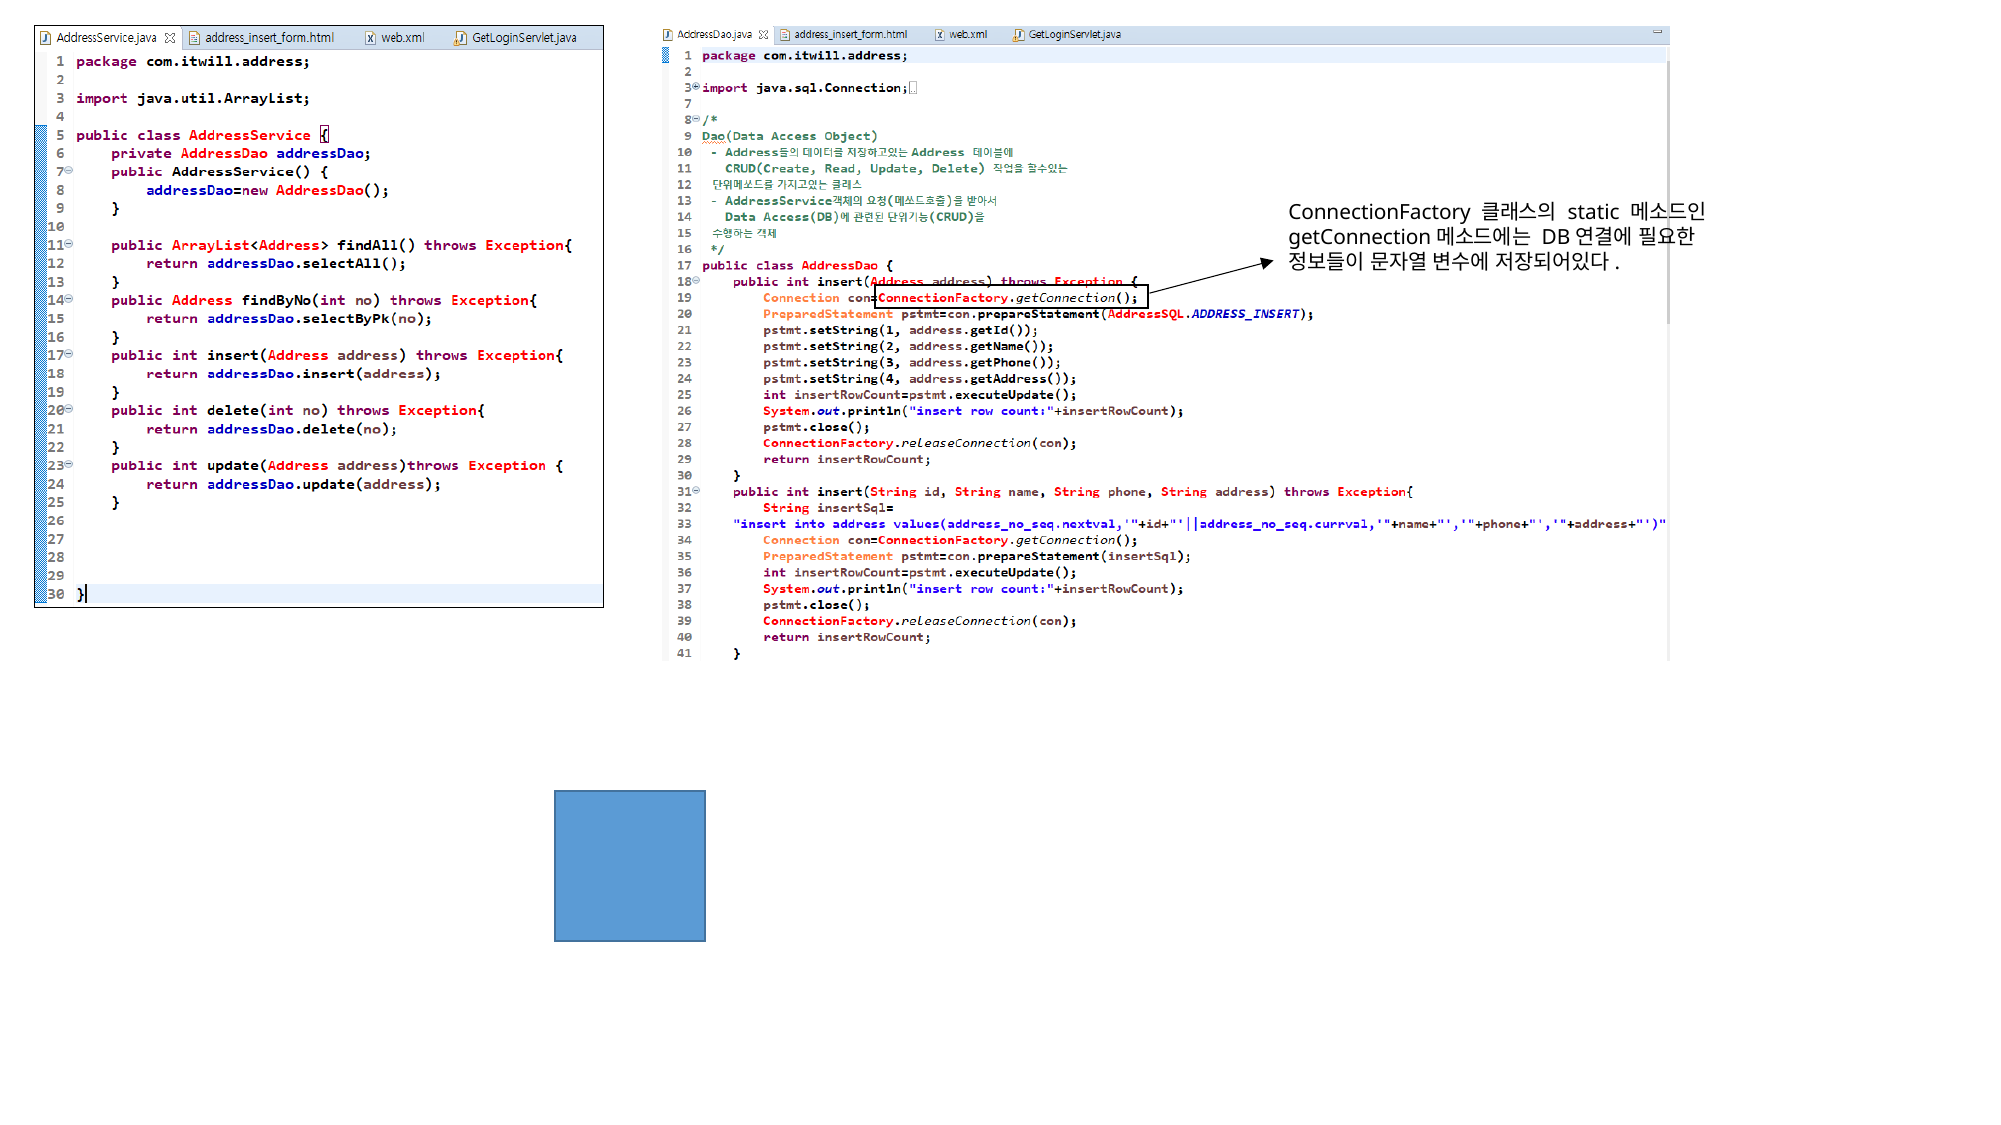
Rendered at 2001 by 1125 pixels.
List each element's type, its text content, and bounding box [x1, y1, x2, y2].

text_box ConnectionFactory 클래스의 static 메소드인 getConnection메소드에는 DB연결에 필요한 정보들이 문자열 변수에 저장되어있다. [1671, 190, 1784, 281]
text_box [1149, 260, 1274, 294]
picture [661, 25, 1671, 662]
text_box [554, 790, 706, 942]
picture [34, 25, 604, 608]
